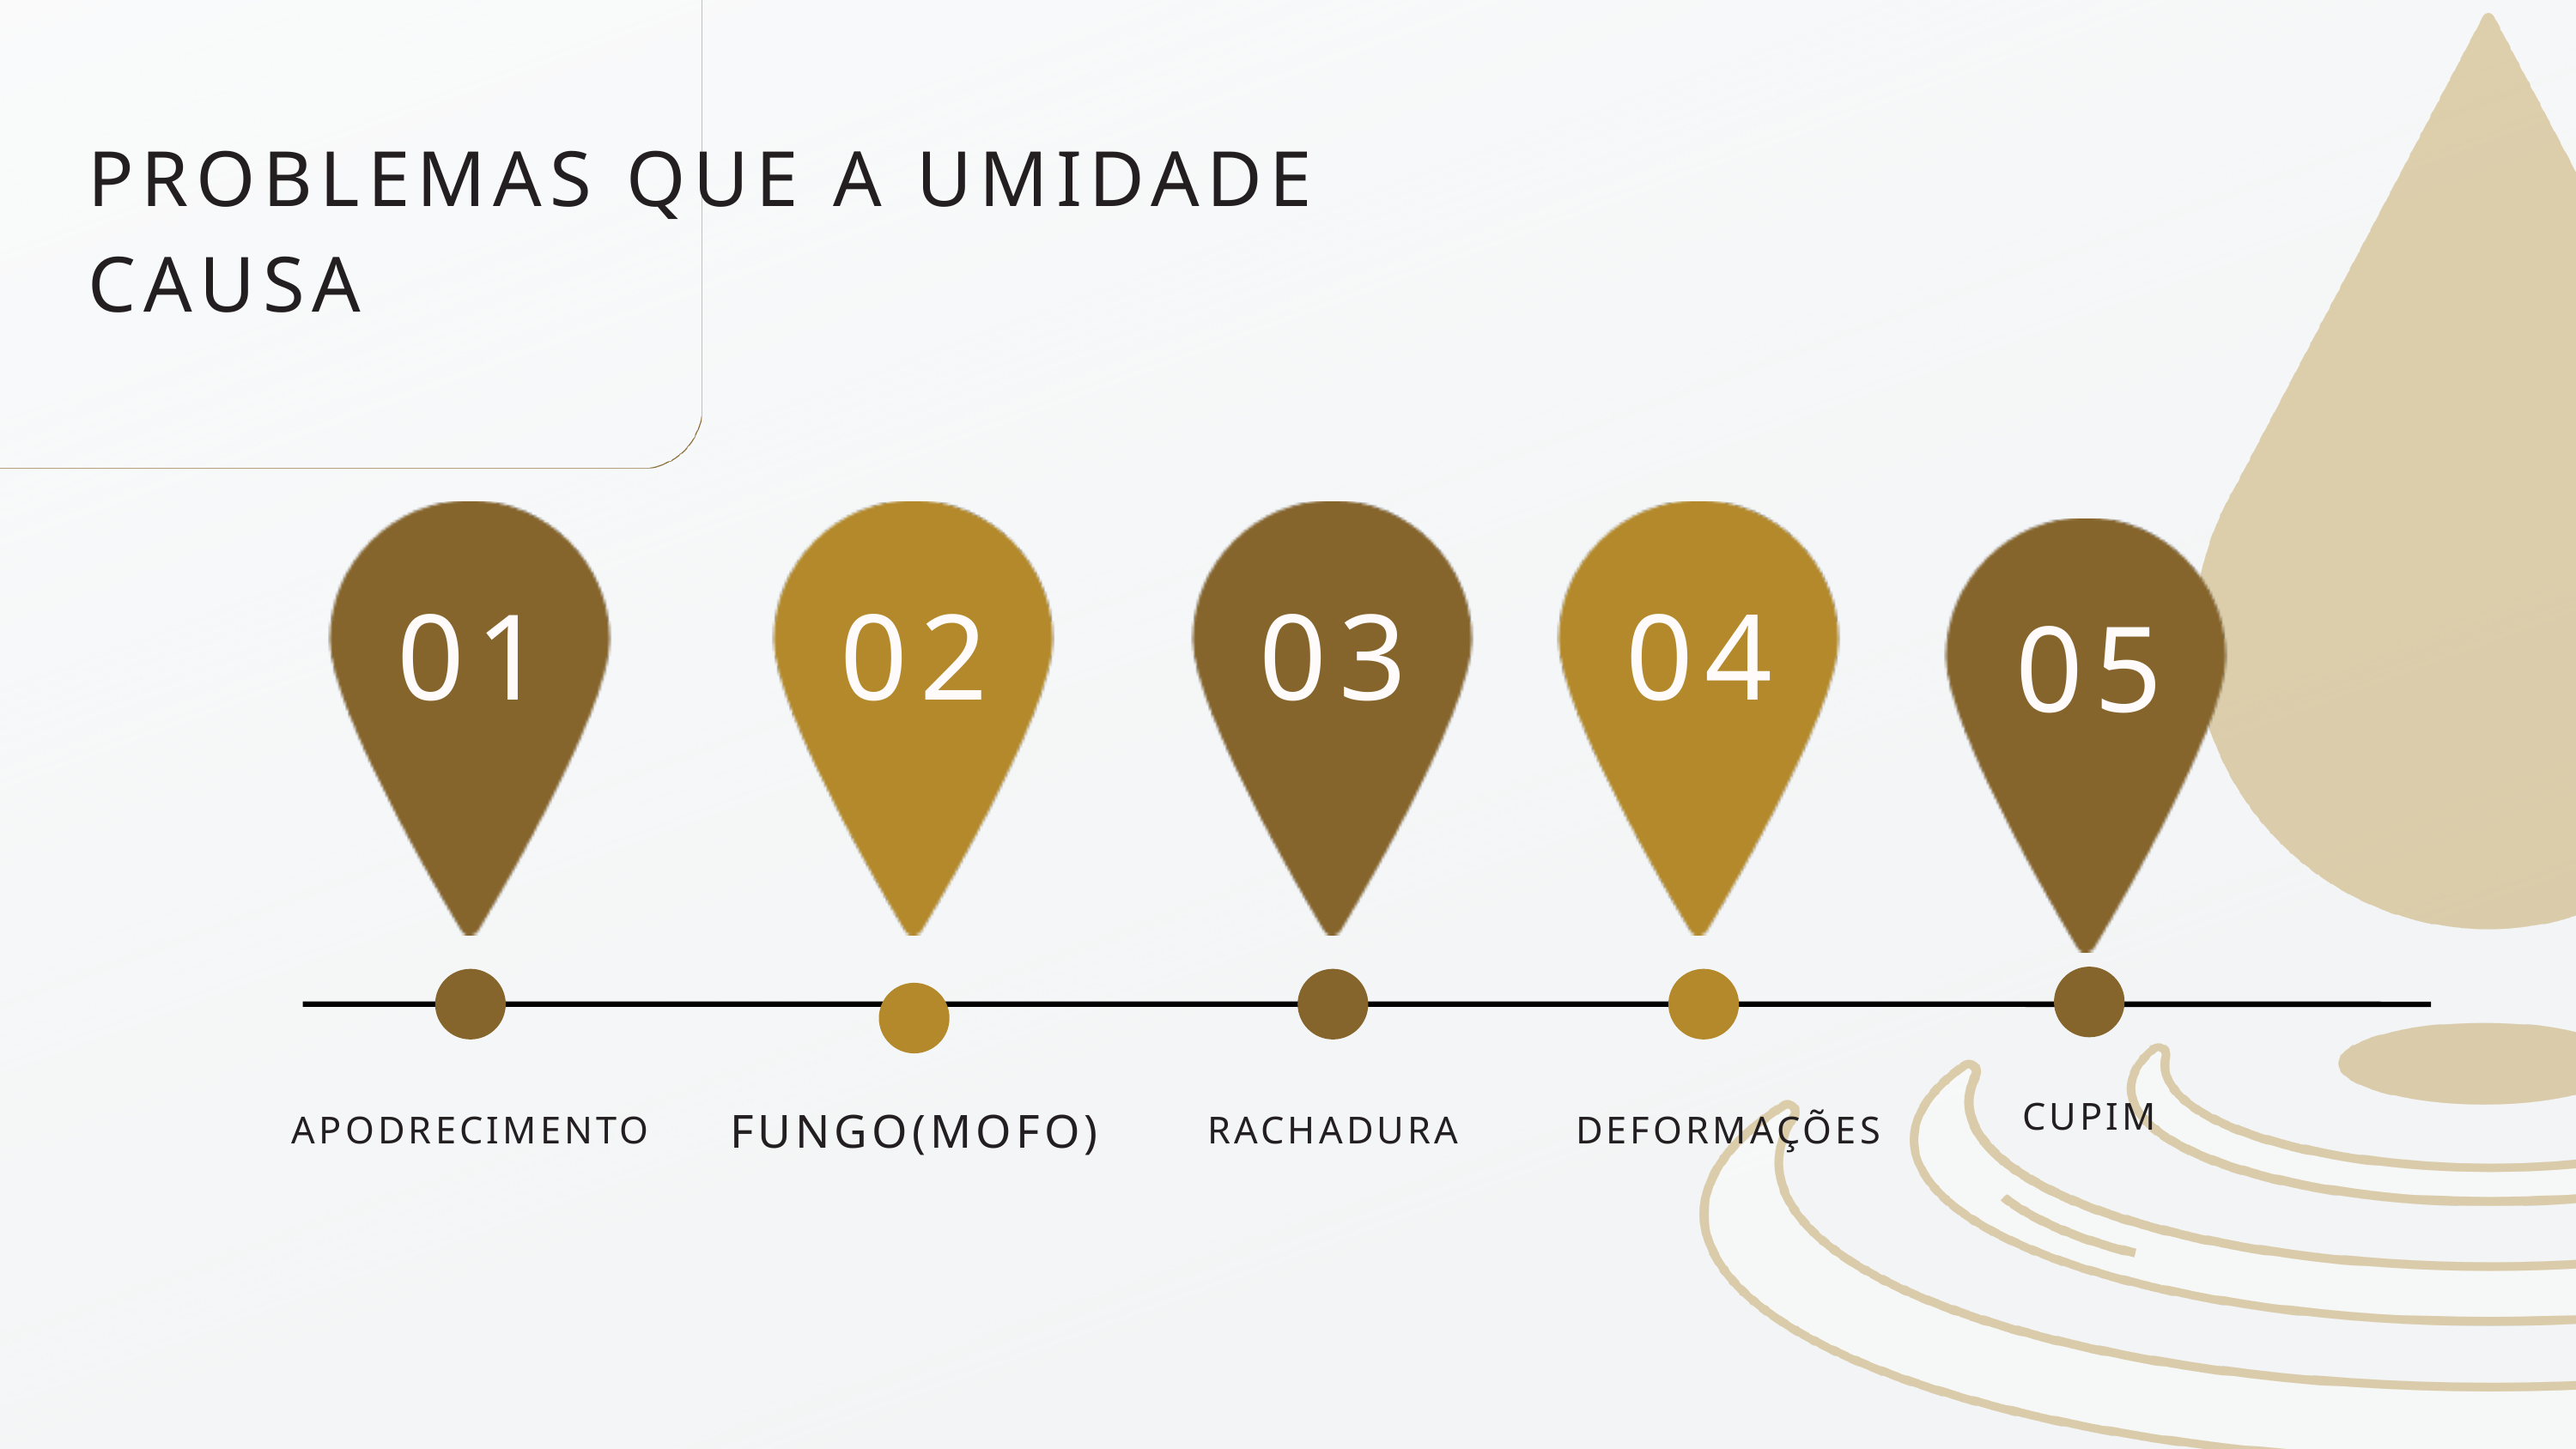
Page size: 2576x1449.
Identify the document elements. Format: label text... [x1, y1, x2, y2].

text_box [1190, 501, 1476, 561]
text_box [1556, 501, 1843, 561]
text_box 05 [1946, 572, 2233, 737]
text_box FUNGO(MOFO) [702, 1094, 1127, 1157]
text_box CUPIM [1916, 1086, 2263, 1138]
text_box DEFORMAÇÕES [1554, 1100, 1902, 1151]
text_box PROBLEMAS QUE A UMIDADE CAUSA [88, 117, 1455, 328]
text_box 02 [771, 561, 1057, 724]
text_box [2053, 966, 2125, 1038]
text_box [771, 724, 1057, 936]
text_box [1297, 968, 1369, 1040]
text_box 03 [1190, 561, 1476, 724]
text_box APODRECIMENTO [272, 1100, 669, 1151]
text_box [0, 0, 2576, 1449]
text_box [1668, 968, 1740, 1040]
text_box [878, 982, 950, 1054]
text_box [327, 501, 614, 561]
text_box 04 [1556, 561, 1843, 724]
text_box 01 [327, 561, 614, 724]
text_box [1556, 724, 1843, 936]
text_box [327, 724, 614, 936]
text_box [1699, 11, 2576, 1449]
text_box [0, 0, 702, 469]
text_box [1190, 724, 1476, 936]
text_box [1943, 518, 2230, 953]
text_box RACHADURA [1159, 1100, 1506, 1152]
text_box [771, 501, 1057, 561]
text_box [434, 968, 507, 1040]
